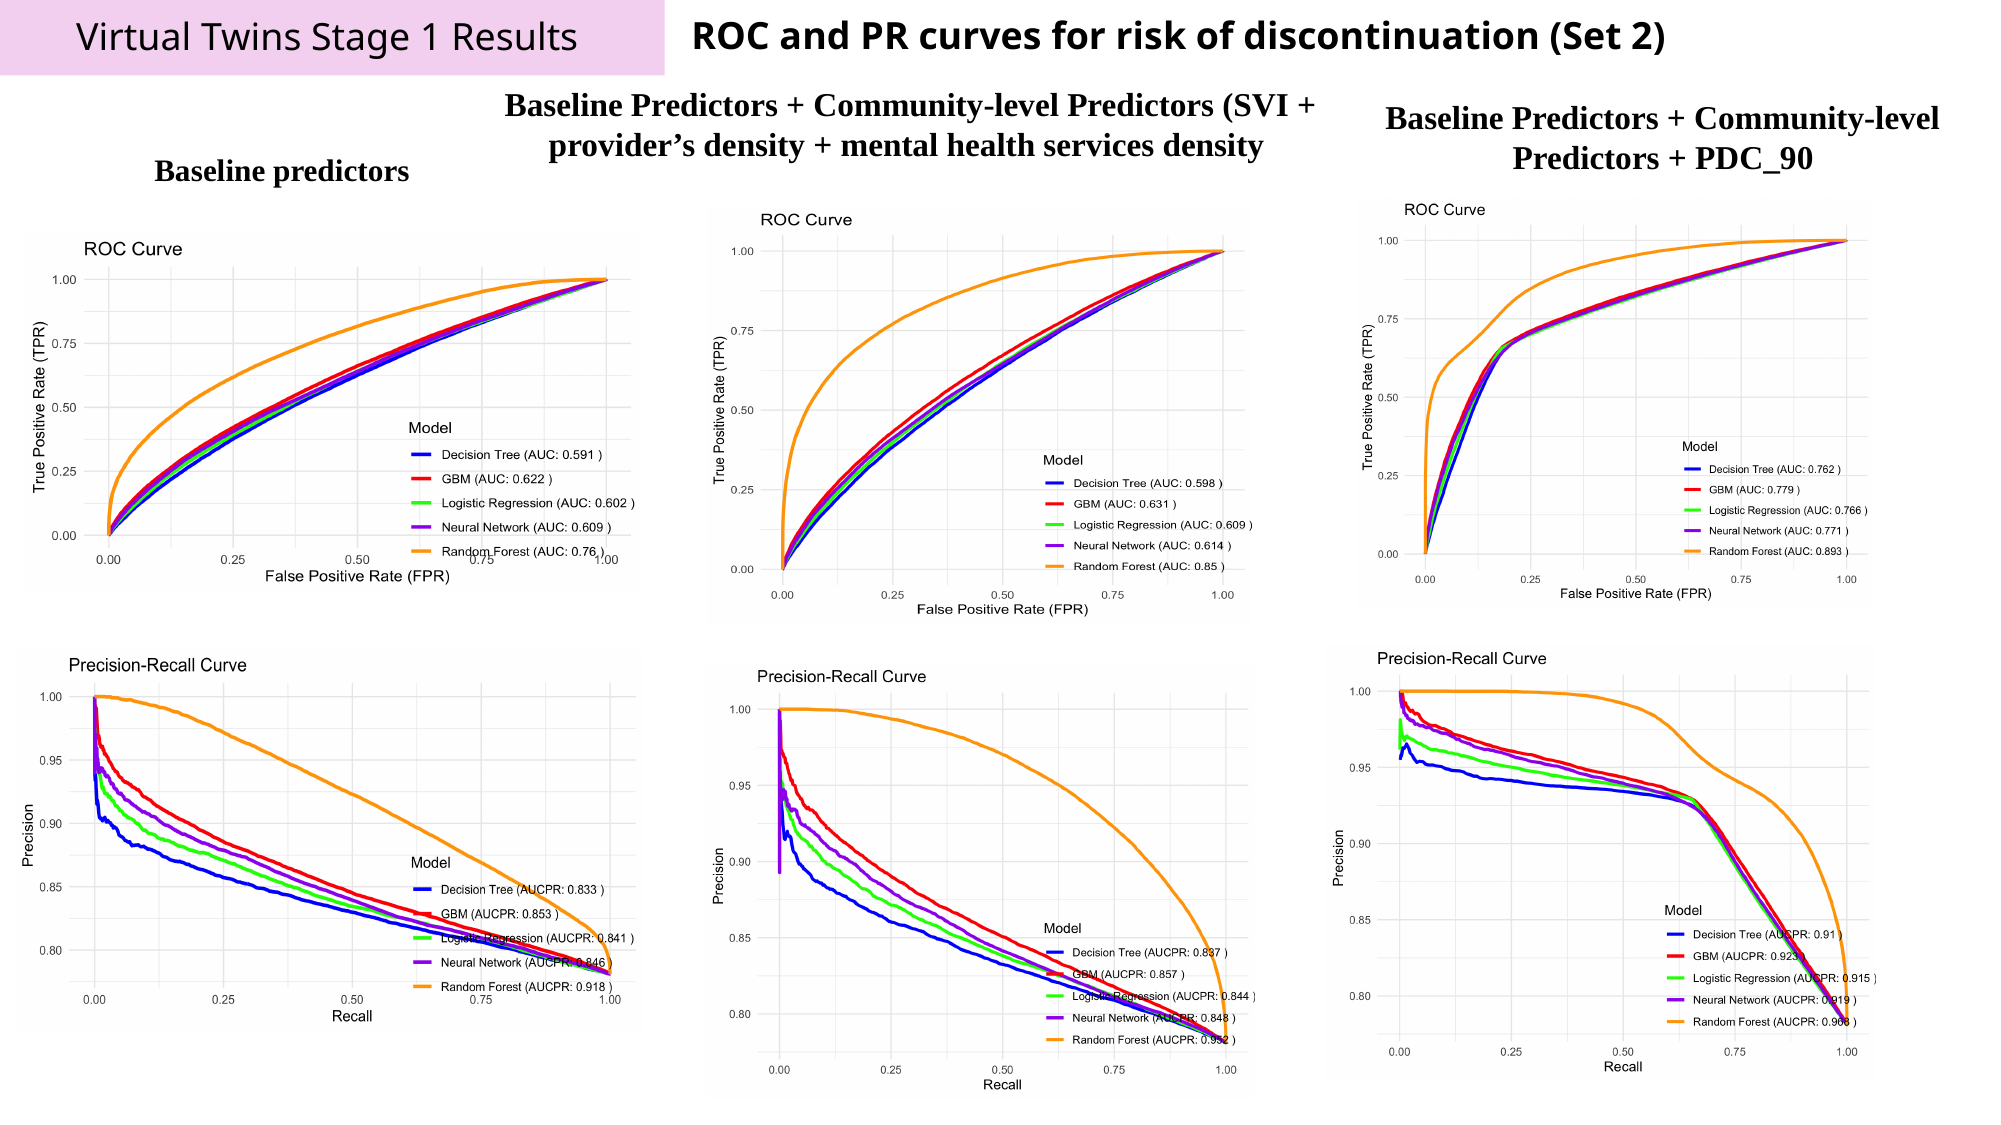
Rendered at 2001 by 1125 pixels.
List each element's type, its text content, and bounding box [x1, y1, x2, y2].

text_box Baseline predictors [47, 129, 533, 209]
picture [1326, 645, 1876, 1081]
picture [706, 207, 1253, 624]
text_box Baseline Predictors + Community-level Predictors + PDC_90 [1355, 90, 1971, 182]
picture [706, 662, 1256, 1099]
picture [25, 233, 640, 593]
text_box ROC and PR curves for risk of discontinuation (Set 2) [676, 4, 1970, 65]
picture [14, 650, 644, 1033]
picture [1356, 196, 1875, 608]
text_box Virtual Twins Stage 1 Results [0, 0, 666, 77]
text_box Baseline Predictors + Community-level Predictors (SVI + provider’s density + mental health services density [432, 77, 1390, 169]
